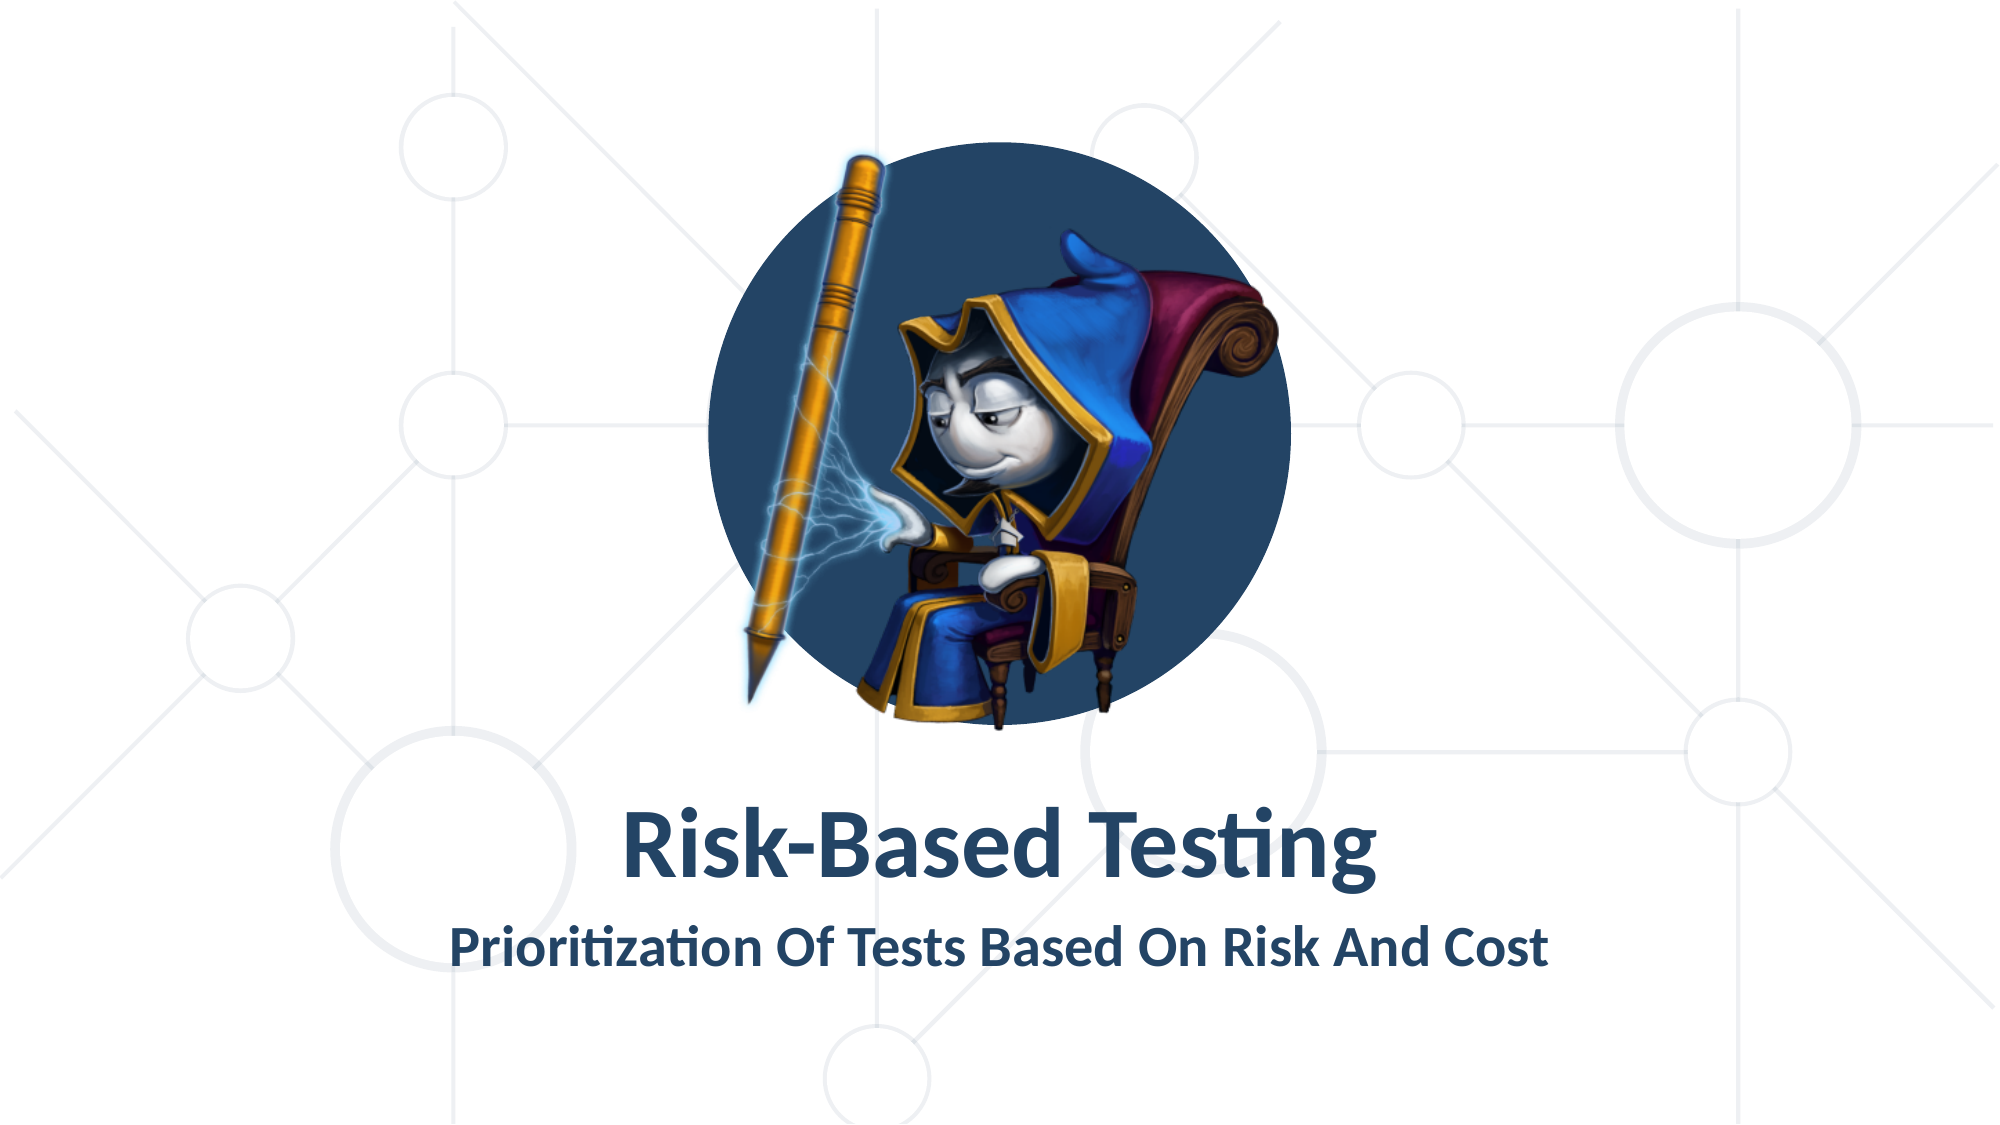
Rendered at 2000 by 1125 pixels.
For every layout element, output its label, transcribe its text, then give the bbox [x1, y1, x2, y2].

picture [711, 141, 1290, 740]
list Prioritization Of Tests Based On Risk And Cost [100, 900, 1899, 983]
list Risk-Based Testing [100, 771, 1899, 898]
